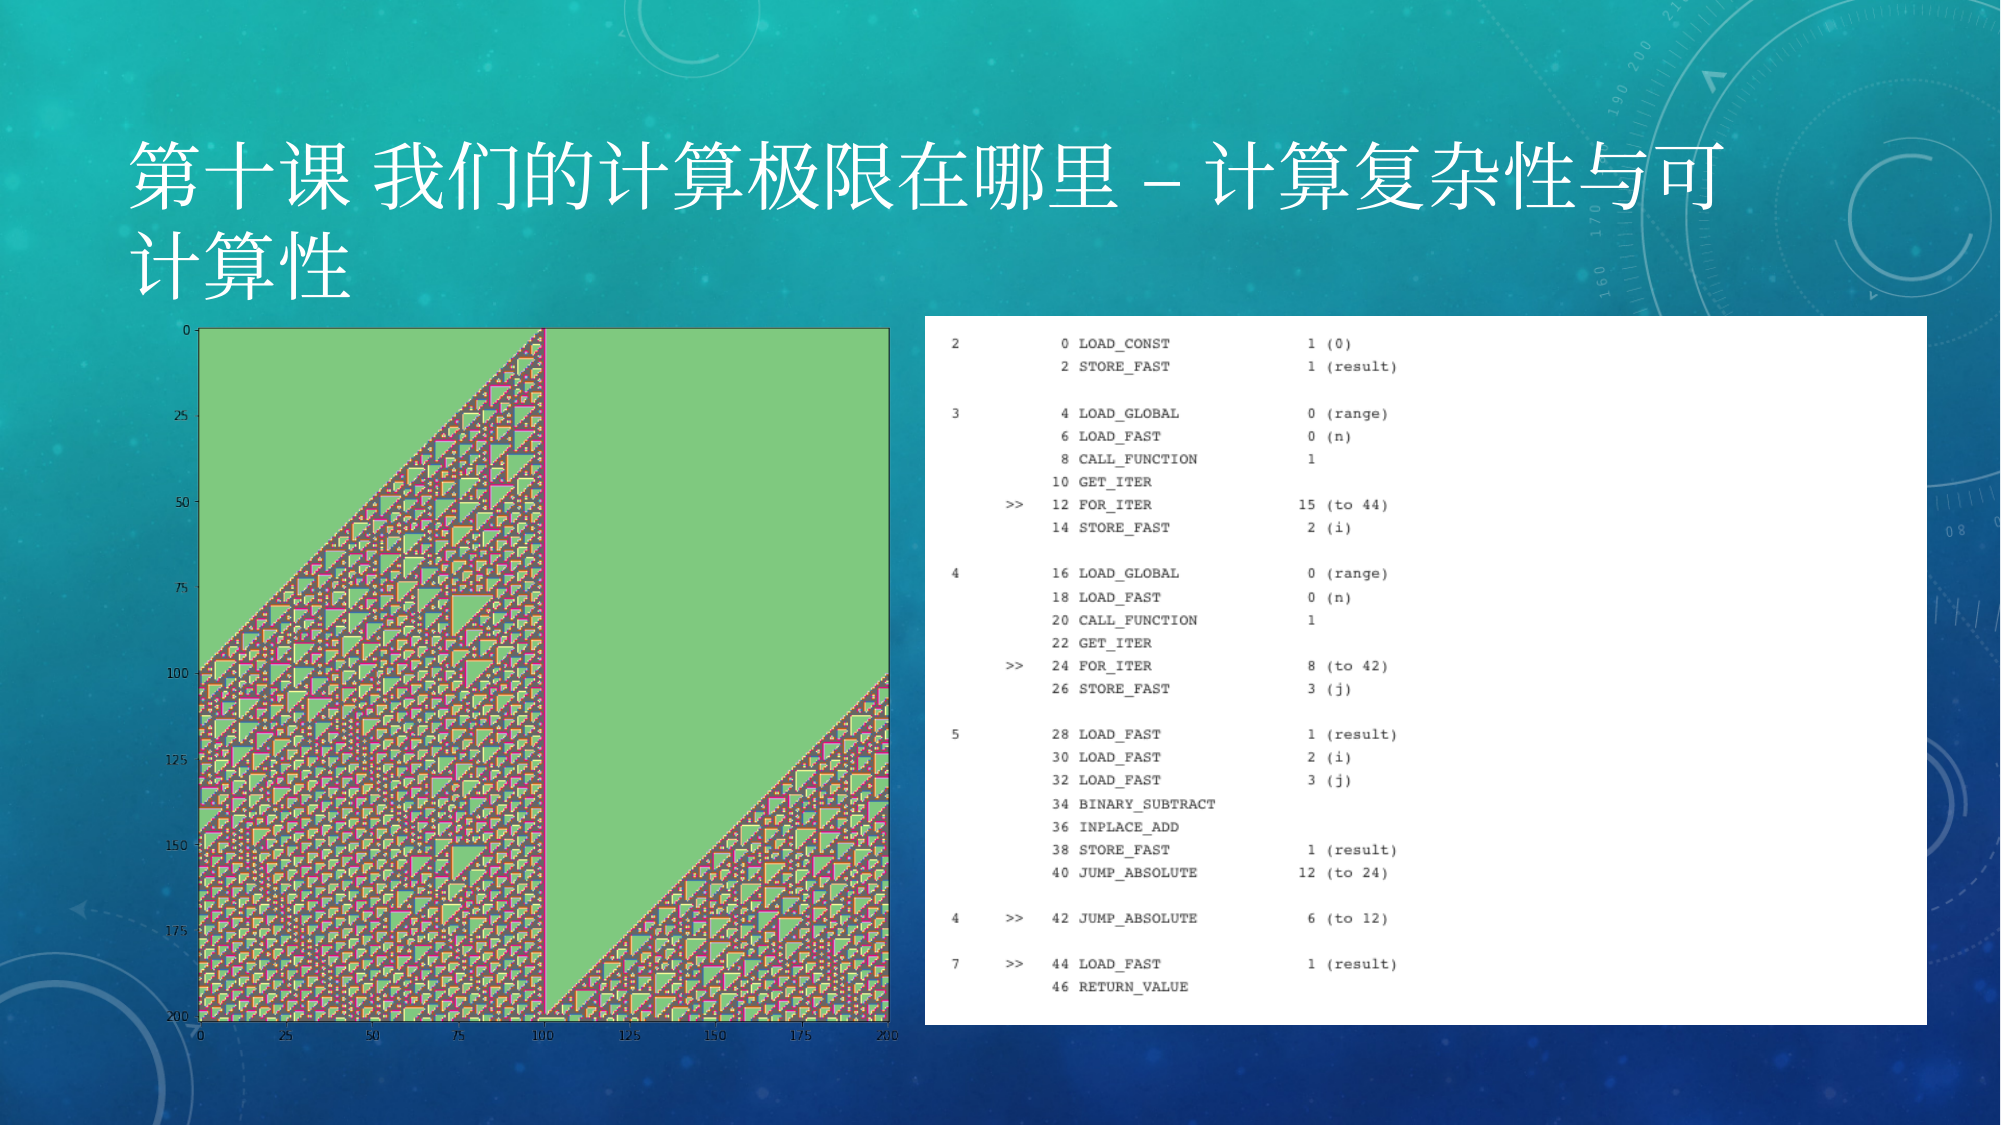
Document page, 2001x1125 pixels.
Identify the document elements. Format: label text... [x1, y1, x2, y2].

picture [0, 0, 2001, 1125]
title 第十课 我们的计算极限在哪里 – 计算复杂性与可计算性 [112, 99, 1775, 339]
